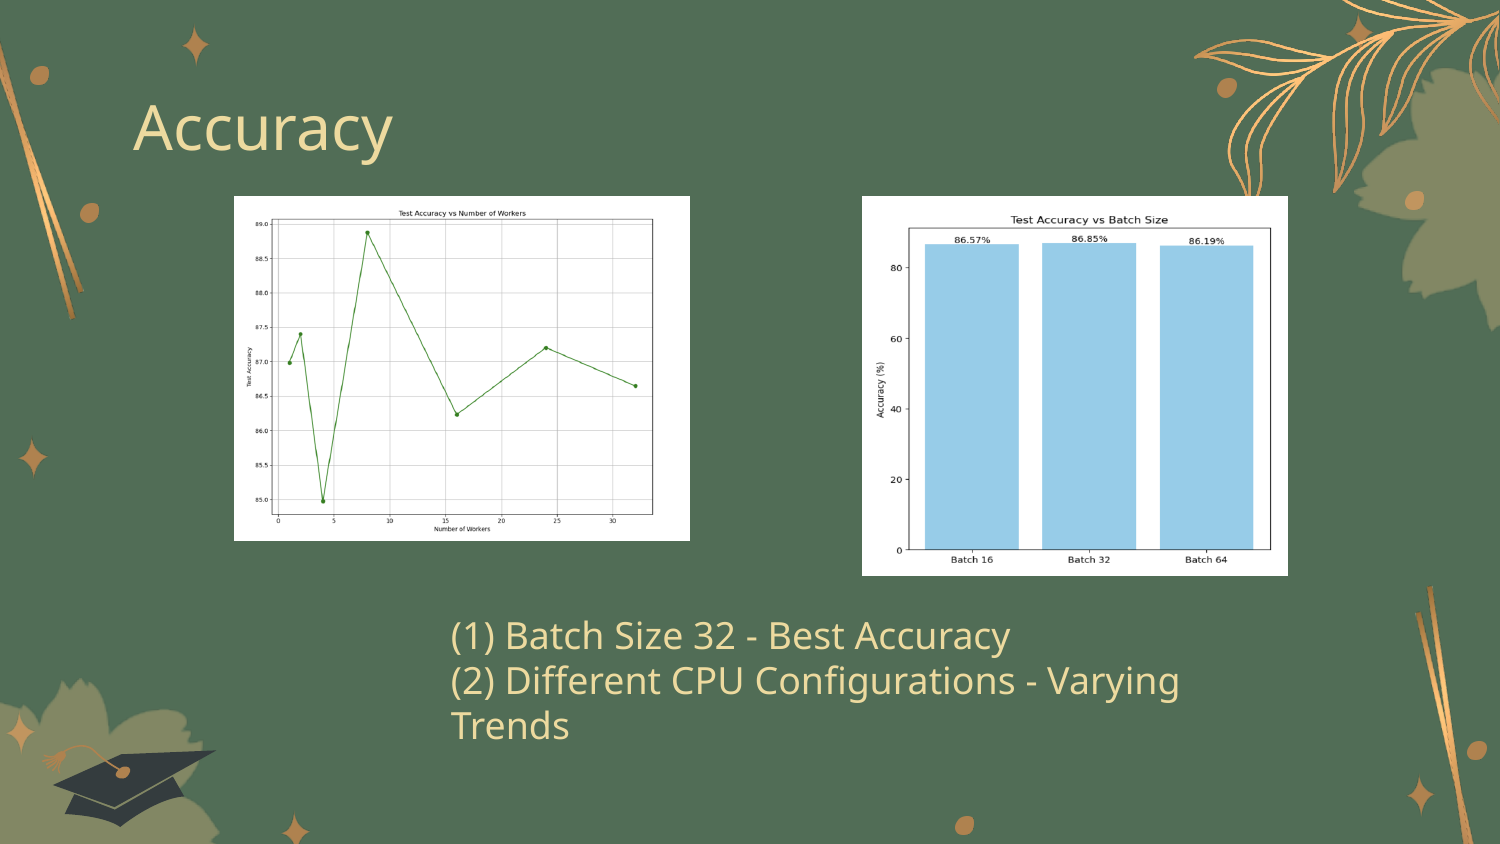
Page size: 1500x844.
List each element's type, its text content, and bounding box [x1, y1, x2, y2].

picture [0, 678, 228, 844]
picture [1384, 585, 1500, 844]
picture [18, 435, 48, 480]
picture [234, 196, 690, 542]
title Accuracy [118, 72, 1382, 167]
picture [181, 23, 210, 67]
picture [281, 810, 310, 844]
picture [862, 0, 1500, 576]
picture [0, 0, 116, 320]
text_box (1) Batch Size 32 - Best Accuracy (2) Different CPU Configurations - Varying Trends [436, 604, 1326, 755]
picture [955, 816, 974, 835]
